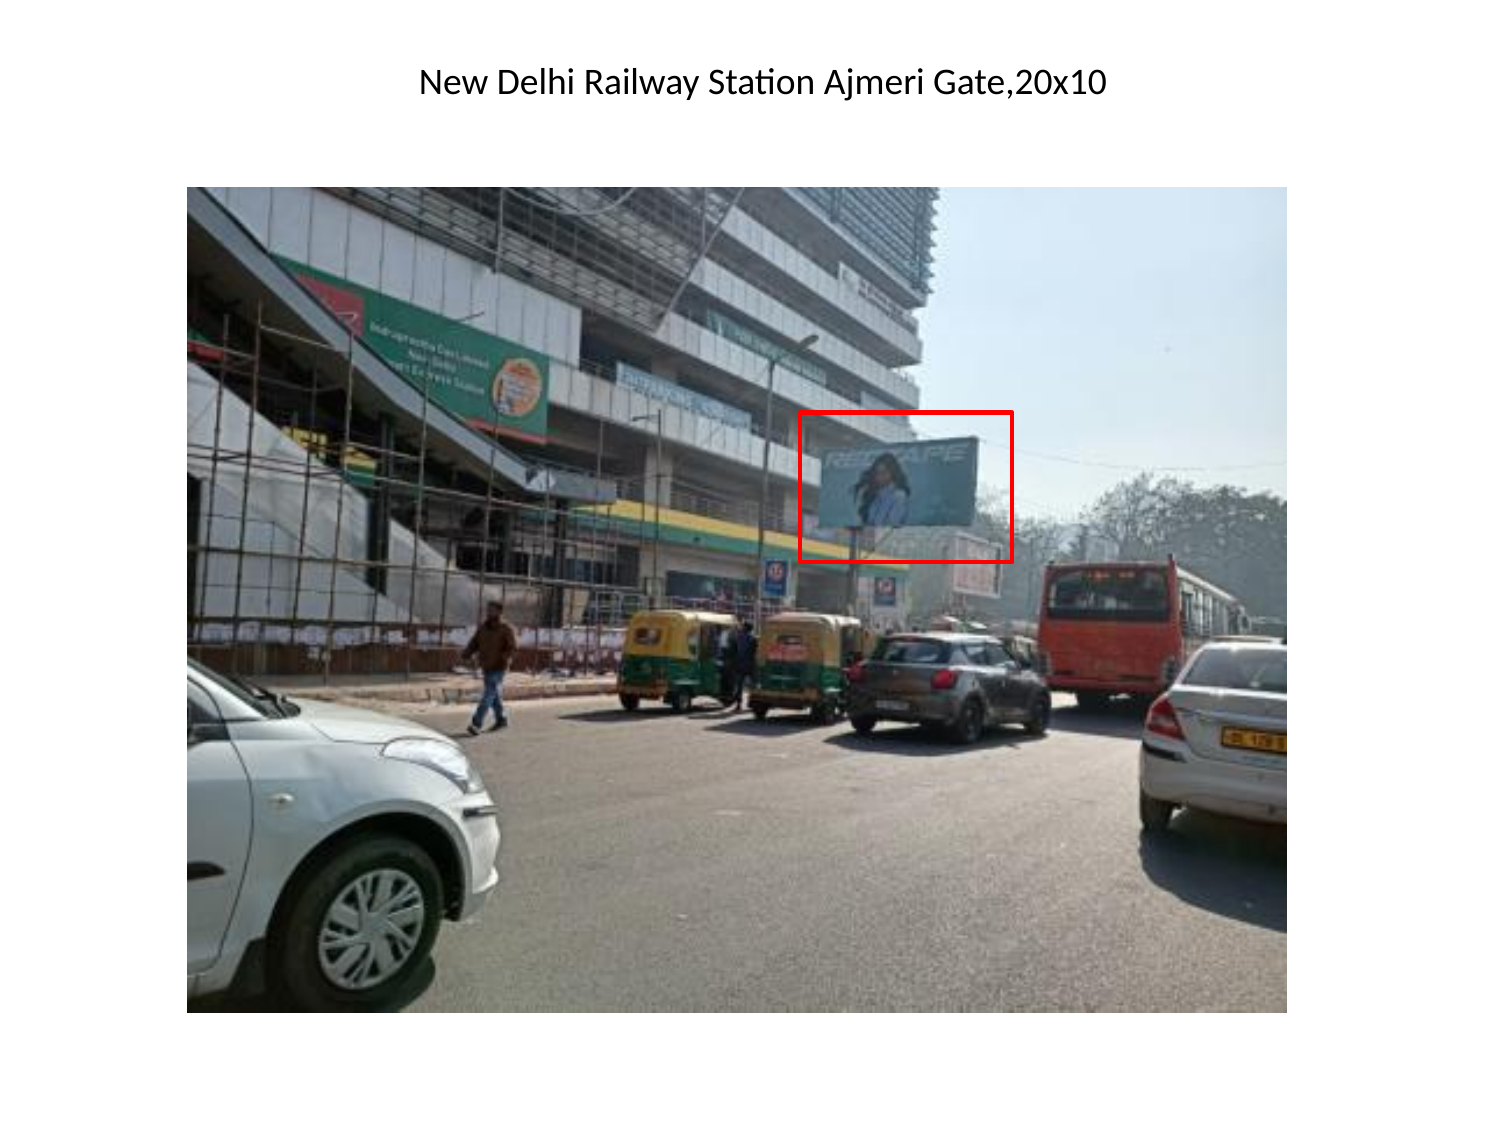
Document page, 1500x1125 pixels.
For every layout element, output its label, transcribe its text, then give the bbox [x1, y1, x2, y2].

text_box New Delhi Railway Station Ajmeri Gate,20x10 [404, 49, 1123, 110]
picture [187, 187, 1288, 1013]
